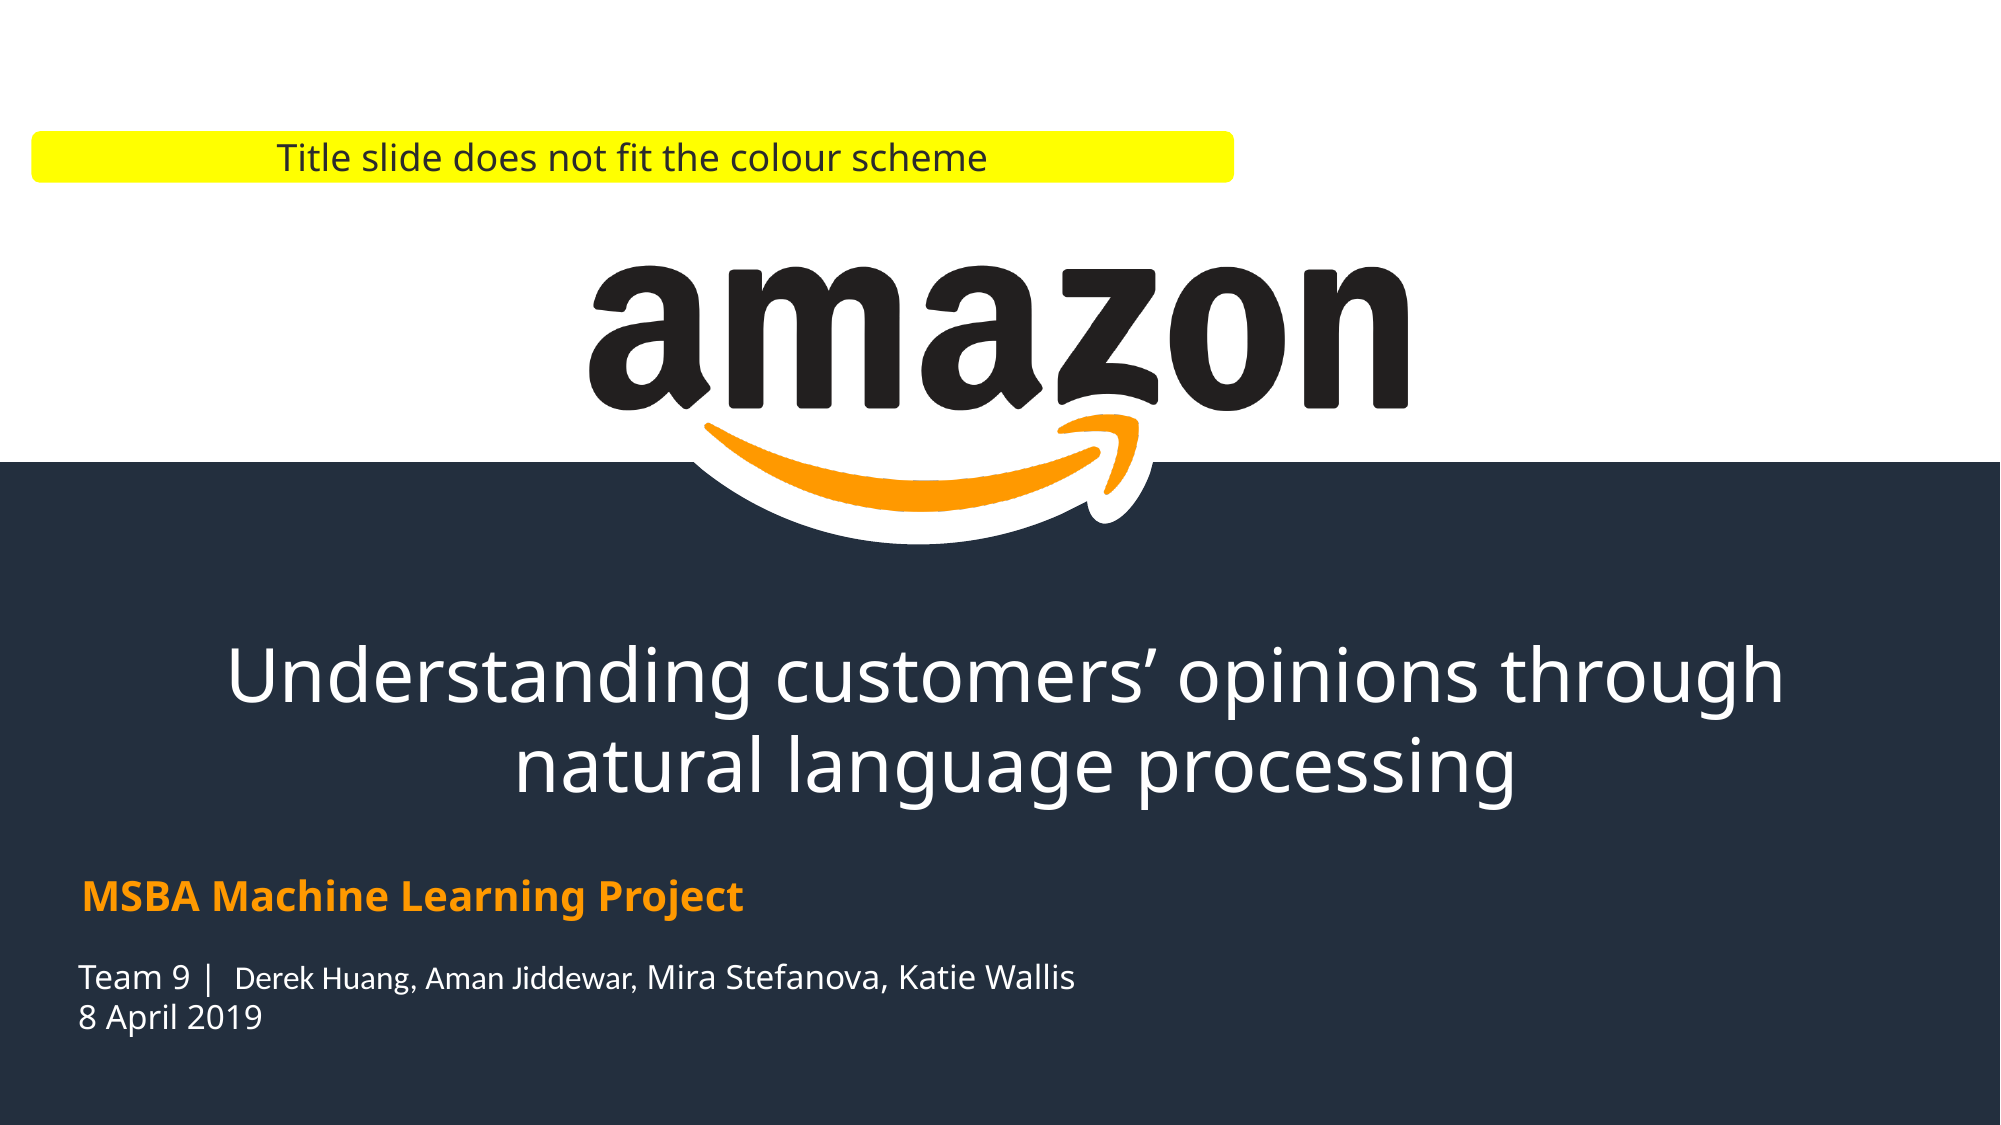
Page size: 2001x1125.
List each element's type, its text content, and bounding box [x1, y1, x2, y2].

text_box Title slide does not fit the colour scheme [31, 131, 1235, 183]
text_box Understanding customers’ opinions through natural language processing [63, 620, 1970, 815]
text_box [63, 862, 1993, 1045]
picture [249, 43, 1750, 544]
